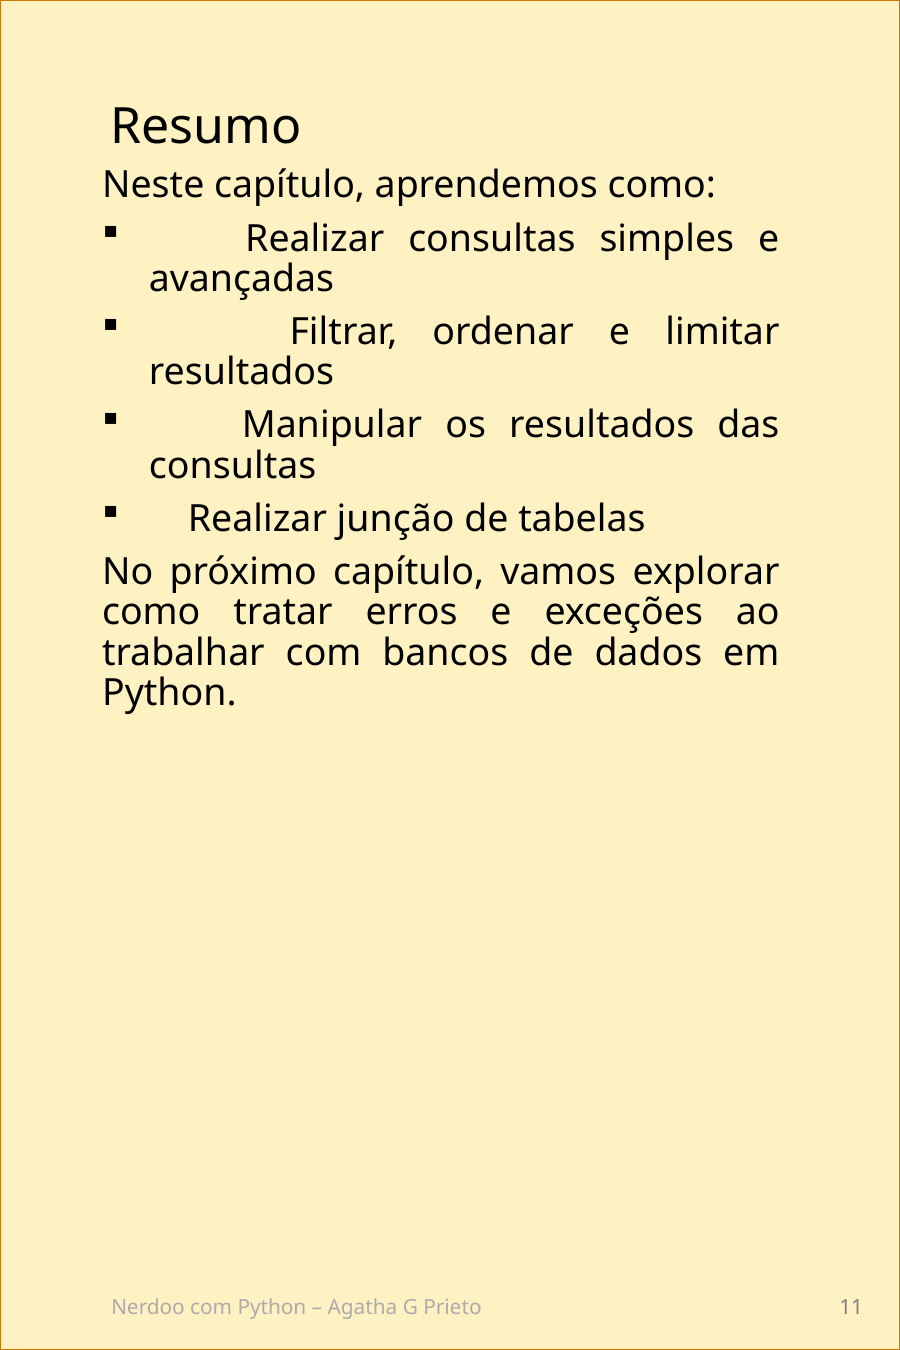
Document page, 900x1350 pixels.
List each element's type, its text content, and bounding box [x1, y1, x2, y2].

text_box 11 [803, 1286, 899, 1327]
text_box [0, 0, 900, 1350]
text_box Nerdoo com Python – Agatha G Prieto [96, 1286, 569, 1327]
text_box Resumo [95, 88, 890, 167]
text_box Neste capítulo, aprendemos como: Realizar consultas simples e avançadas Filtrar, ordenar e limitar resultados Manipular os resultados das consultas Realizar junção de tabelas No próximo capítulo, vamos explorar como tratar erros e exceções ao trabalhar com bancos de dados em Python. [86, 158, 795, 1262]
